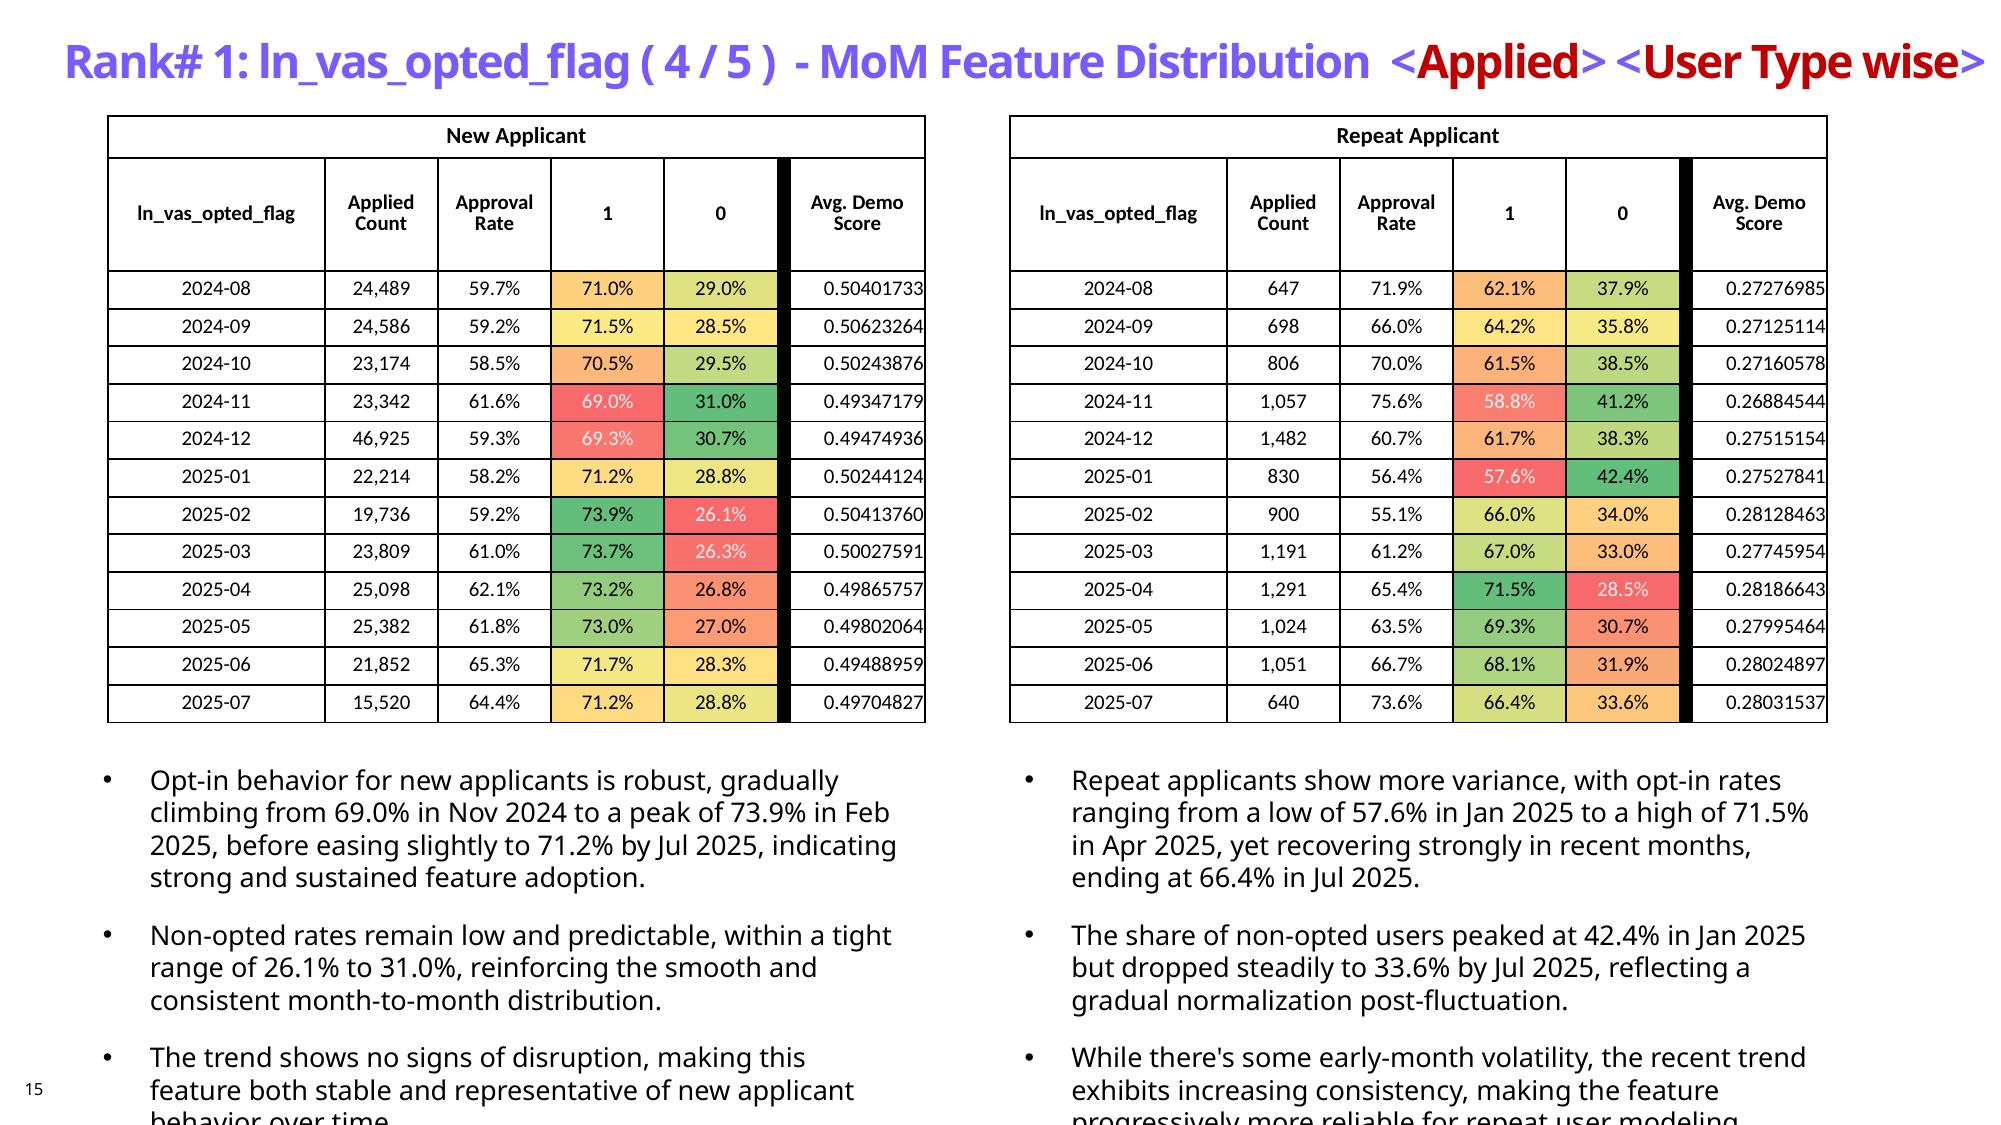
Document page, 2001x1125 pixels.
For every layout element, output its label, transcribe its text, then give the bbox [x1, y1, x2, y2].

table_cell 0.27995464 [1693, 610, 1826, 646]
table_cell 2025-01 [109, 460, 324, 496]
table_cell 66.4% [1454, 686, 1565, 722]
table_cell 25,382 [326, 610, 437, 646]
table_cell 68.1% [1454, 648, 1565, 684]
table_cell [778, 159, 789, 270]
table_cell 1,482 [1228, 422, 1339, 458]
table_cell 59.2% [439, 498, 550, 533]
table_cell 28.3% [665, 648, 777, 684]
table_cell 2024-08 [1011, 272, 1226, 308]
table_cell 70.0% [1341, 347, 1452, 383]
table_cell 65.4% [1341, 573, 1452, 609]
table_cell 41.2% [1567, 385, 1679, 421]
table_cell 0.50243876 [791, 347, 924, 383]
table_cell 0.50623264 [791, 310, 924, 345]
table_cell [1680, 460, 1691, 496]
table_cell 61.6% [439, 385, 550, 421]
table_cell 1,191 [1228, 535, 1339, 571]
table_cell 59.2% [439, 310, 550, 345]
table_cell 0.49865757 [791, 573, 924, 609]
table_cell 35.8% [1567, 310, 1679, 345]
table_cell 73.7% [552, 535, 663, 571]
table_cell [778, 498, 789, 533]
table_cell 1,057 [1228, 385, 1339, 421]
table_cell [778, 573, 789, 609]
table_cell 58.8% [1454, 385, 1565, 421]
table_cell 0.27745954 [1693, 535, 1826, 571]
table_cell 66.7% [1341, 648, 1452, 684]
table_cell 69.3% [552, 422, 663, 458]
table_cell 2025-02 [109, 498, 324, 533]
table_cell 2025-06 [1011, 648, 1226, 684]
table_cell 63.5% [1341, 610, 1452, 646]
table_cell 15,520 [326, 686, 437, 722]
table_cell 30.7% [1567, 610, 1679, 646]
table_cell ln_vas_opted_flag [109, 159, 324, 270]
table_cell 2024-11 [1011, 385, 1226, 421]
table_cell 2024-10 [109, 347, 324, 383]
table_cell 61.2% [1341, 535, 1452, 571]
table_cell 38.5% [1567, 347, 1679, 383]
table_cell 1,051 [1228, 648, 1339, 684]
table_cell 0.49488959 [791, 648, 924, 684]
table_cell 69.3% [1454, 610, 1565, 646]
table_cell 0.50027591 [791, 535, 924, 571]
table_cell 33.0% [1567, 535, 1679, 571]
table_cell 0.49704827 [791, 686, 924, 722]
table_cell [1680, 686, 1691, 722]
table_cell 0.28024897 [1693, 648, 1826, 684]
table_cell 2025-02 [1011, 498, 1226, 533]
table_cell 58.2% [439, 460, 550, 496]
table_cell [778, 385, 789, 421]
table_cell 67.0% [1454, 535, 1565, 571]
table_cell 0.28128463 [1693, 498, 1826, 533]
table_cell 2024-09 [109, 310, 324, 345]
table_cell 42.4% [1567, 460, 1679, 496]
table_cell 71.2% [552, 686, 663, 722]
table_cell 2024-10 [1011, 347, 1226, 383]
table_cell 23,809 [326, 535, 437, 571]
table_cell 0.49347179 [791, 385, 924, 421]
table_cell ln_vas_opted_flag [1011, 159, 1226, 270]
table_cell 0.49802064 [791, 610, 924, 646]
table_cell 2024-08 [109, 272, 324, 308]
text_box Repeat applicants show more variance, with opt-in rates ranging from a low of 57.6% in Jan 2025 to a high of 71.5% in Apr 2025, yet recovering strongly in recent months, ending at 66.4% in Jul 2025. The share of non-opted users peaked at 42.4% in Jan 2025 but dropped steadily to 33.6% by Jul 2025, reflecting a gradual normalization post-fluctuation. While there's some early-month volatility, the recent trend exhibits increasing consistency, making the feature progressively more reliable for repeat user modeling. [1009, 755, 1827, 1125]
table_cell 24,586 [326, 310, 437, 345]
table_cell 1 [552, 159, 663, 270]
table_cell 22,214 [326, 460, 437, 496]
table_cell [1680, 422, 1691, 458]
table_cell 0 [1567, 159, 1679, 270]
table_cell 2025-04 [1011, 573, 1226, 609]
table_cell 0.27160578 [1693, 347, 1826, 383]
table_cell 66.0% [1454, 498, 1565, 533]
table_cell [778, 272, 789, 308]
table_cell 26.3% [665, 535, 777, 571]
table_cell [1680, 610, 1691, 646]
table_cell 24,489 [326, 272, 437, 308]
table_cell 0.26884544 [1693, 385, 1826, 421]
table_cell 73.9% [552, 498, 663, 533]
table_cell 57.6% [1454, 460, 1565, 496]
table_cell 31.0% [665, 385, 777, 421]
table_cell [1680, 385, 1691, 421]
table_cell 56.4% [1341, 460, 1452, 496]
table_cell 2025-05 [1011, 610, 1226, 646]
table_cell 2025-06 [109, 648, 324, 684]
table_cell 29.5% [665, 347, 777, 383]
table_cell 23,342 [326, 385, 437, 421]
table_cell 71.9% [1341, 272, 1452, 308]
table_cell 2025-01 [1011, 460, 1226, 496]
table_cell 25,098 [326, 573, 437, 609]
table_cell 806 [1228, 347, 1339, 383]
table_cell 0.50401733 [791, 272, 924, 308]
table_cell 0.49474936 [791, 422, 924, 458]
table_cell 65.3% [439, 648, 550, 684]
table_cell 0.27515154 [1693, 422, 1826, 458]
table_cell 34.0% [1567, 498, 1679, 533]
table_header New Applicant [109, 117, 924, 157]
table_cell 37.9% [1567, 272, 1679, 308]
table_cell [1680, 272, 1691, 308]
table_cell Applied Count [1228, 159, 1339, 270]
table_cell 60.7% [1341, 422, 1452, 458]
table_cell 2025-04 [109, 573, 324, 609]
table_cell [1680, 573, 1691, 609]
table_cell 71.7% [552, 648, 663, 684]
table_cell 26.8% [665, 573, 777, 609]
table_cell 61.5% [1454, 347, 1565, 383]
table_cell 2024-12 [1011, 422, 1226, 458]
table_cell 30.7% [665, 422, 777, 458]
table_cell 61.0% [439, 535, 550, 571]
table_cell 2024-11 [109, 385, 324, 421]
table_cell 0.27276985 [1693, 272, 1826, 308]
table_cell 28.8% [665, 460, 777, 496]
table_cell 1,291 [1228, 573, 1339, 609]
table_cell Approval Rate [1341, 159, 1452, 270]
table_cell 33.6% [1567, 686, 1679, 722]
table_cell [778, 347, 789, 383]
table_cell 38.3% [1567, 422, 1679, 458]
table_cell 2025-07 [109, 686, 324, 722]
table_cell 647 [1228, 272, 1339, 308]
table_cell 0.50413760 [791, 498, 924, 533]
table_cell 58.5% [439, 347, 550, 383]
table_cell 59.3% [439, 422, 550, 458]
table_cell 0.27527841 [1693, 460, 1826, 496]
title Rank# 1: ln_vas_opted_flag ( 4 / 5 ) - MoM Feature Distribution <Applied> <User Type wise> [63, 26, 2000, 104]
table_cell 640 [1228, 686, 1339, 722]
table_cell 55.1% [1341, 498, 1452, 533]
table_cell [1680, 347, 1691, 383]
table_cell 19,736 [326, 498, 437, 533]
table_cell 2025-03 [1011, 535, 1226, 571]
table_cell 59.7% [439, 272, 550, 308]
table_cell 62.1% [1454, 272, 1565, 308]
table_cell 46,925 [326, 422, 437, 458]
table_cell 1 [1454, 159, 1565, 270]
table_cell 61.8% [439, 610, 550, 646]
table_cell 2024-12 [109, 422, 324, 458]
table_cell 66.0% [1341, 310, 1452, 345]
table_cell 71.5% [1454, 573, 1565, 609]
table_cell 0 [665, 159, 777, 270]
table_cell 31.9% [1567, 648, 1679, 684]
table_cell 69.0% [552, 385, 663, 421]
table_cell Approval Rate [439, 159, 550, 270]
table_cell 26.1% [665, 498, 777, 533]
table_cell 1,024 [1228, 610, 1339, 646]
table_cell [778, 610, 789, 646]
table_cell [1680, 310, 1691, 345]
text_box Opt-in behavior for new applicants is robust, gradually climbing from 69.0% in Nov 2024 to a peak of 73.9% in Feb 2025, before easing slightly to 71.2% by Jul 2025, indicating strong and sustained feature adoption. Non-opted rates remain low and predictable, within a tight range of 26.1% to 31.0%, reinforcing the smooth and consistent month-to-month distribution. The trend shows no signs of disruption, making this feature both stable and representative of new applicant behavior over time. [88, 755, 918, 1125]
text_box 15 [24, 1079, 88, 1117]
table_cell 0.27125114 [1693, 310, 1826, 345]
table_cell 71.2% [552, 460, 663, 496]
table_cell 27.0% [665, 610, 777, 646]
table_cell [1680, 535, 1691, 571]
table_cell Avg. Demo Score [1693, 159, 1826, 270]
table_cell 0.50244124 [791, 460, 924, 496]
table_cell 29.0% [665, 272, 777, 308]
table_cell 70.5% [552, 347, 663, 383]
table_cell 0.28031537 [1693, 686, 1826, 722]
table_cell [778, 648, 789, 684]
table_cell 28.5% [1567, 573, 1679, 609]
table_cell [778, 686, 789, 722]
table_header Repeat Applicant [1011, 117, 1826, 157]
table_cell 71.5% [552, 310, 663, 345]
table_cell [1680, 498, 1691, 533]
table_cell 23,174 [326, 347, 437, 383]
table_cell Applied Count [326, 159, 437, 270]
table_cell 64.2% [1454, 310, 1565, 345]
table_cell [1680, 648, 1691, 684]
table_cell 73.6% [1341, 686, 1452, 722]
table_cell [1680, 159, 1691, 270]
table_cell 900 [1228, 498, 1339, 533]
table_cell 73.0% [552, 610, 663, 646]
table_cell 28.8% [665, 686, 777, 722]
table_cell 75.6% [1341, 385, 1452, 421]
table_cell 62.1% [439, 573, 550, 609]
table_cell Avg. Demo Score [791, 159, 924, 270]
table_cell 830 [1228, 460, 1339, 496]
table_cell 61.7% [1454, 422, 1565, 458]
table_cell 71.0% [552, 272, 663, 308]
table_cell [778, 422, 789, 458]
table_cell 0.28186643 [1693, 573, 1826, 609]
table_cell 2025-07 [1011, 686, 1226, 722]
table_cell 698 [1228, 310, 1339, 345]
table_cell 2025-05 [109, 610, 324, 646]
table_cell 73.2% [552, 573, 663, 609]
table_cell 2024-09 [1011, 310, 1226, 345]
table_cell [778, 310, 789, 345]
table_cell [778, 460, 789, 496]
table_cell [778, 535, 789, 571]
table_cell 21,852 [326, 648, 437, 684]
table_cell 28.5% [665, 310, 777, 345]
table_cell 2025-03 [109, 535, 324, 571]
table_cell 64.4% [439, 686, 550, 722]
